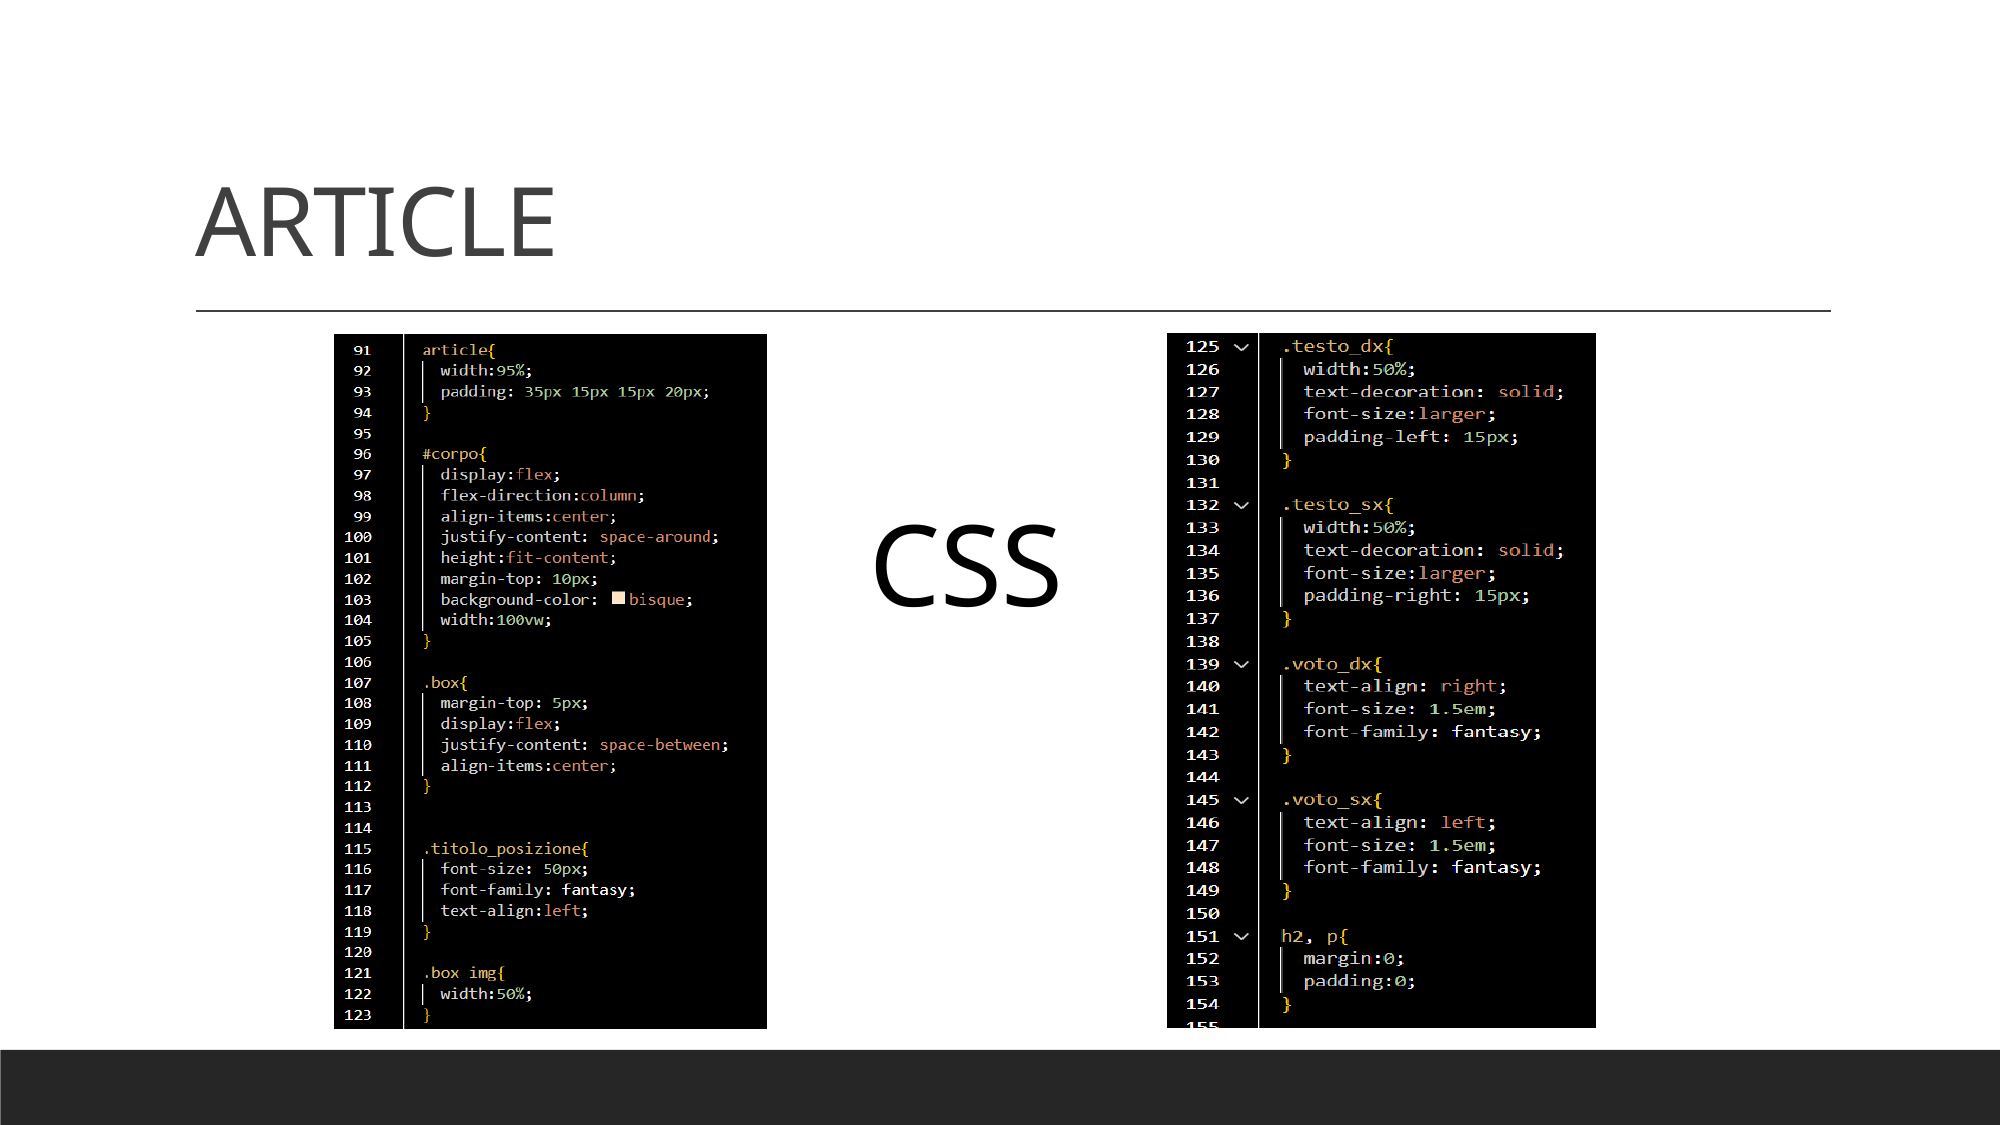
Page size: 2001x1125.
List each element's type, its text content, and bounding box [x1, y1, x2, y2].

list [333, 334, 767, 1029]
title ARTICLE [180, 47, 1830, 285]
picture [1166, 333, 1596, 1028]
text_box CSS [854, 486, 1079, 637]
